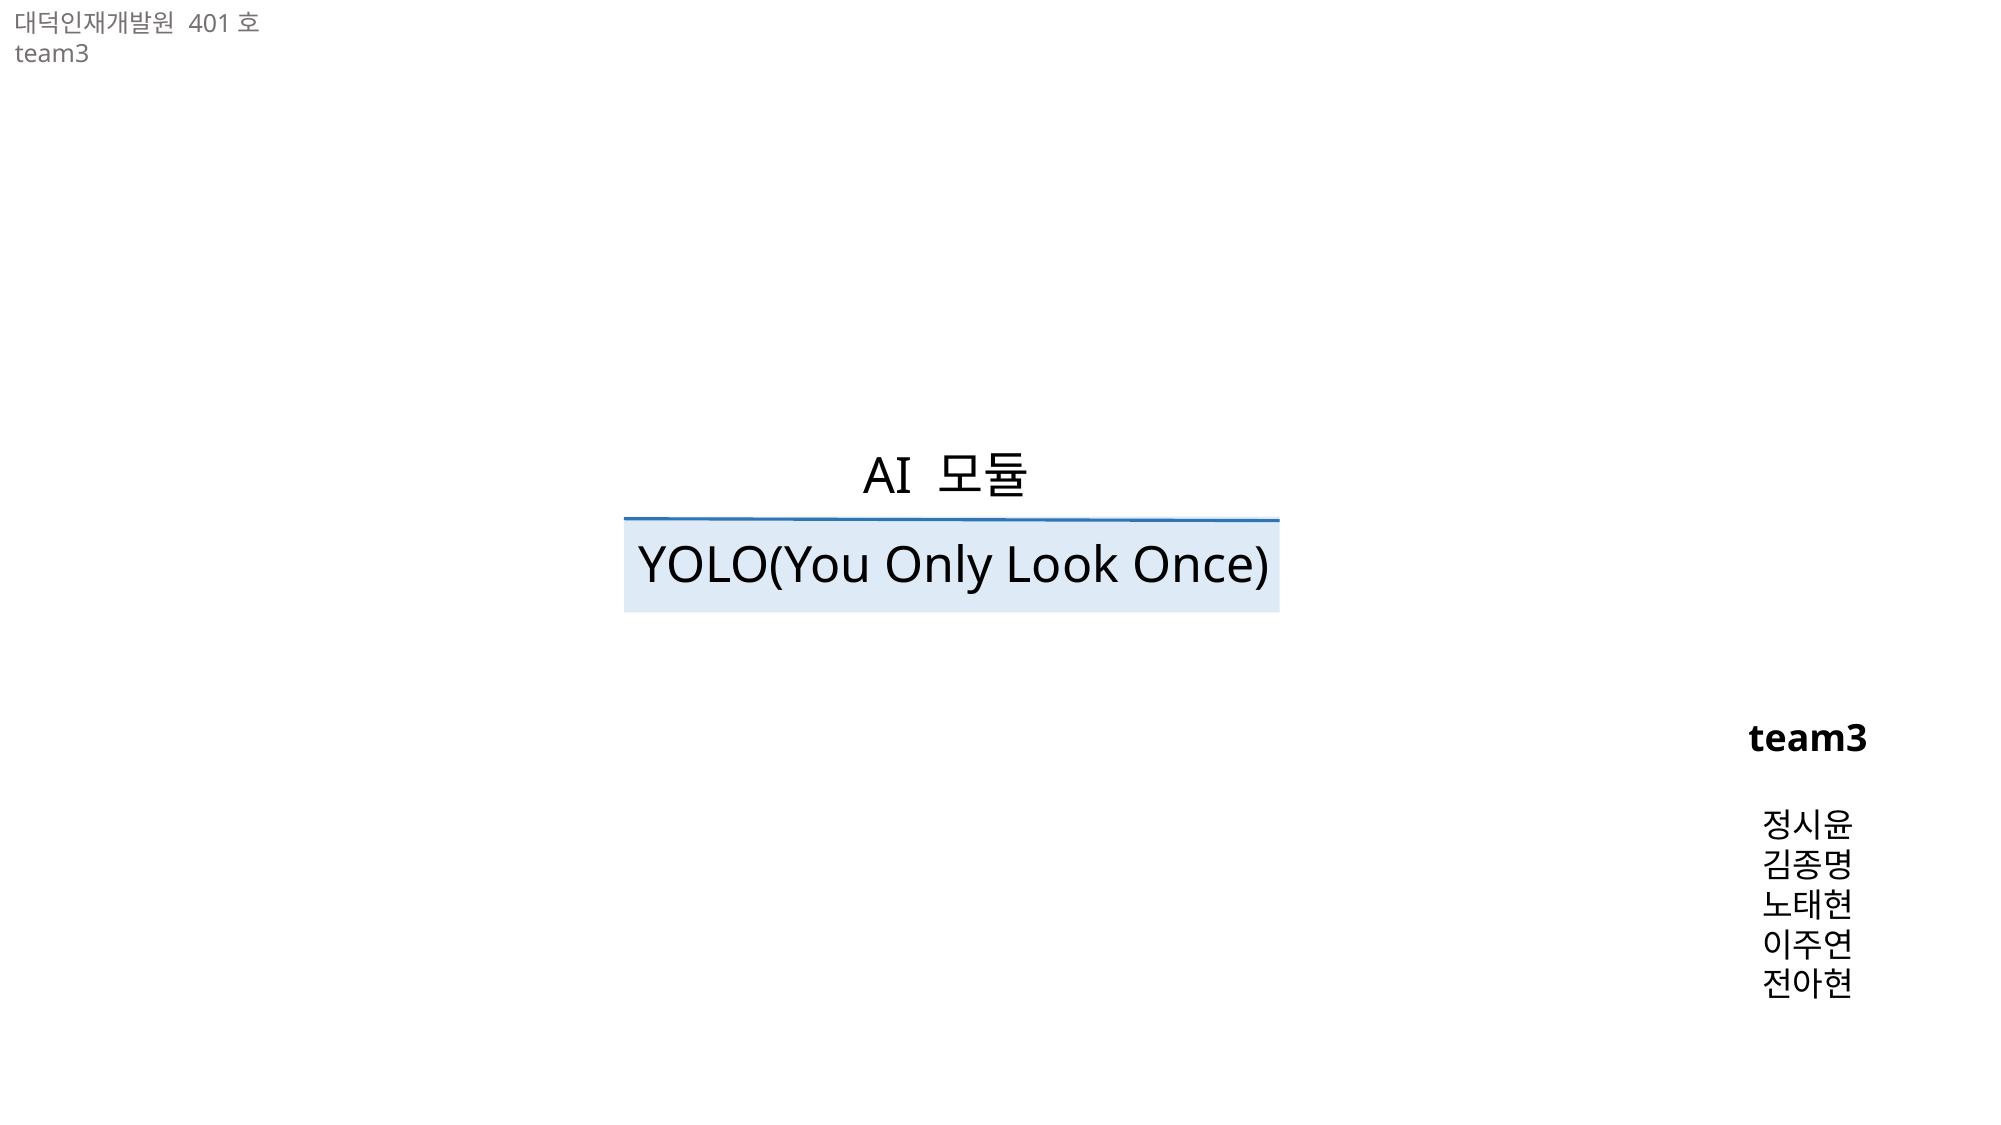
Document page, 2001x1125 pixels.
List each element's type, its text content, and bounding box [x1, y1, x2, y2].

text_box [623, 435, 1905, 1015]
text_box 대덕인재개발원 401호 team3 [0, 0, 326, 75]
